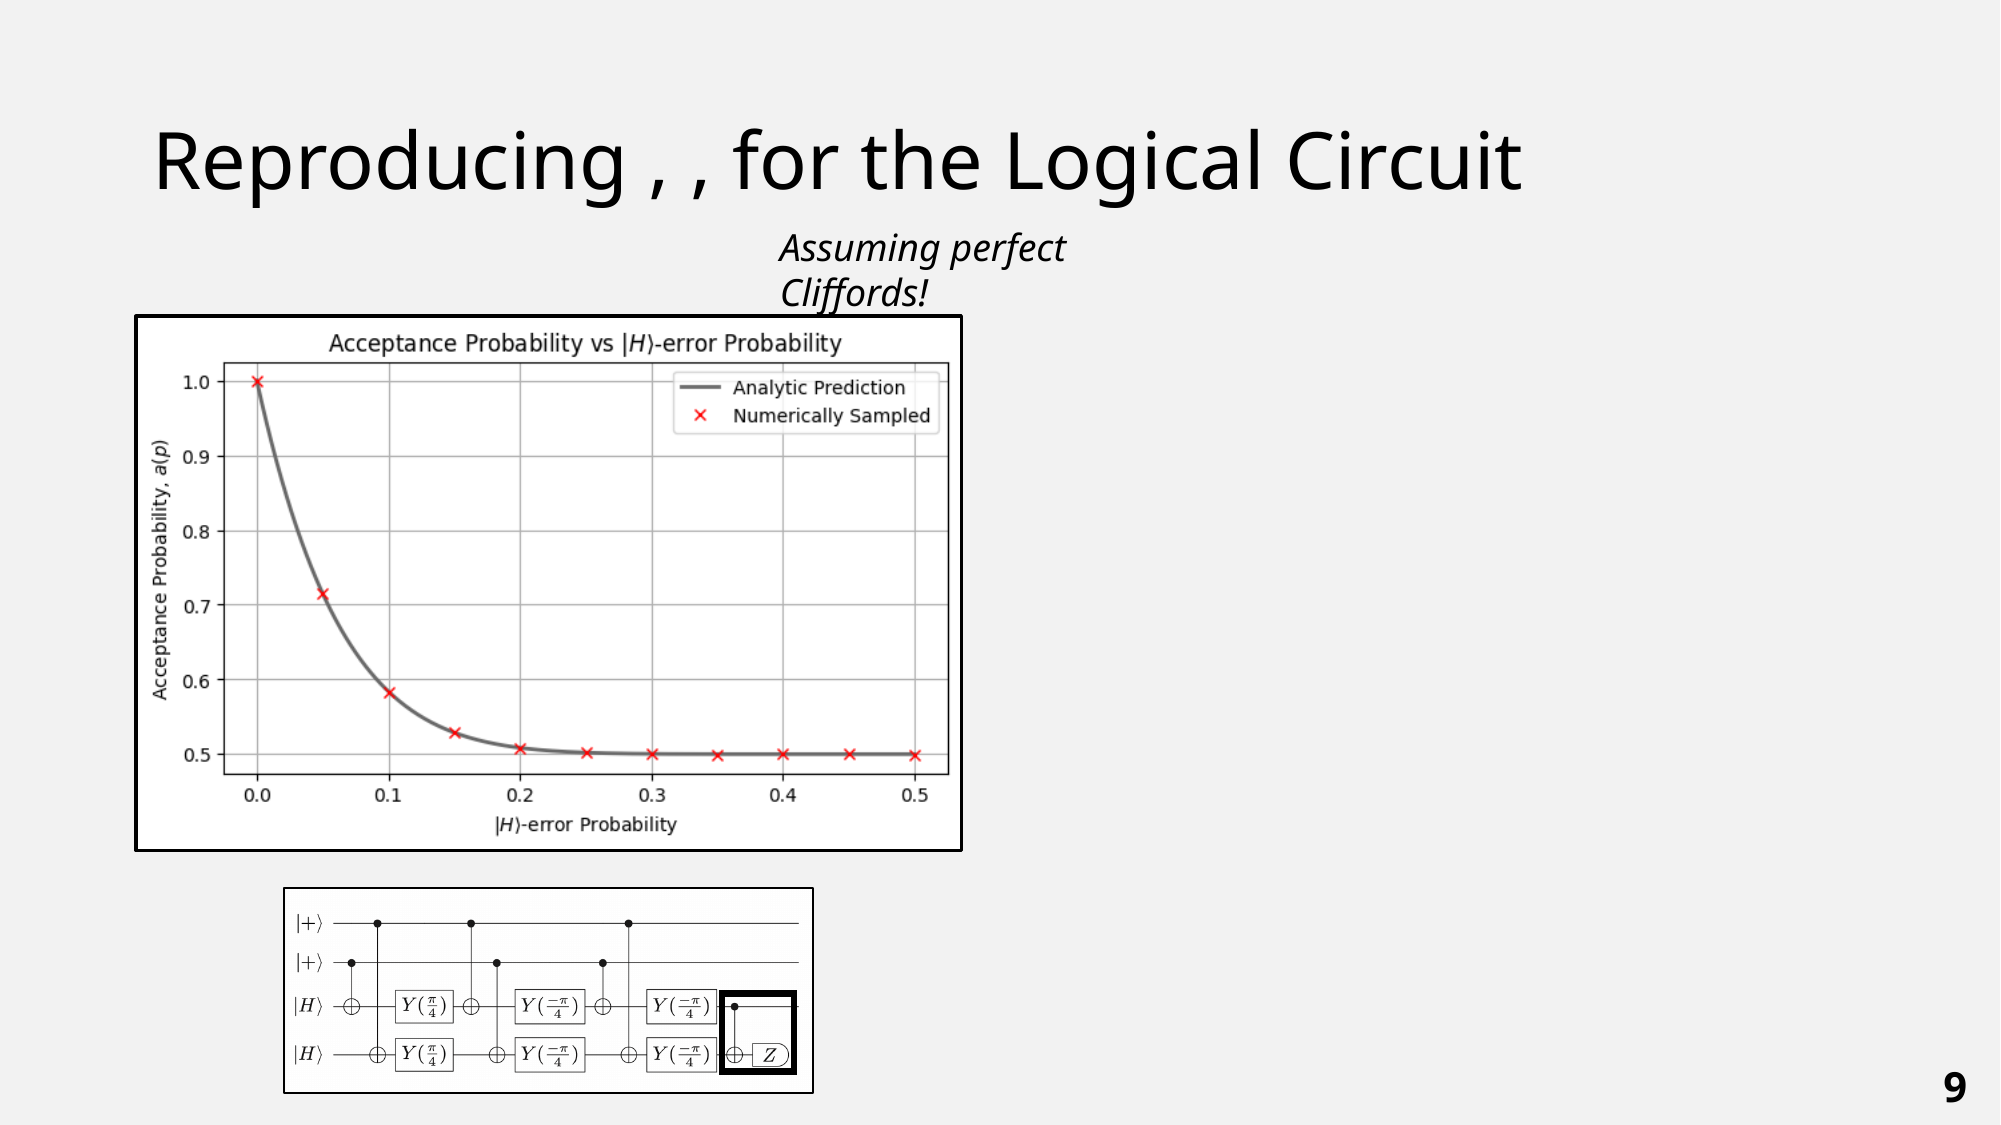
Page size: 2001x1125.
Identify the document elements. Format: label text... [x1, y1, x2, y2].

text_box Assuming perfect Cliffords! [765, 216, 1235, 322]
picture [136, 316, 961, 850]
text_box 9 [1928, 1053, 1982, 1118]
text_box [284, 888, 813, 1093]
